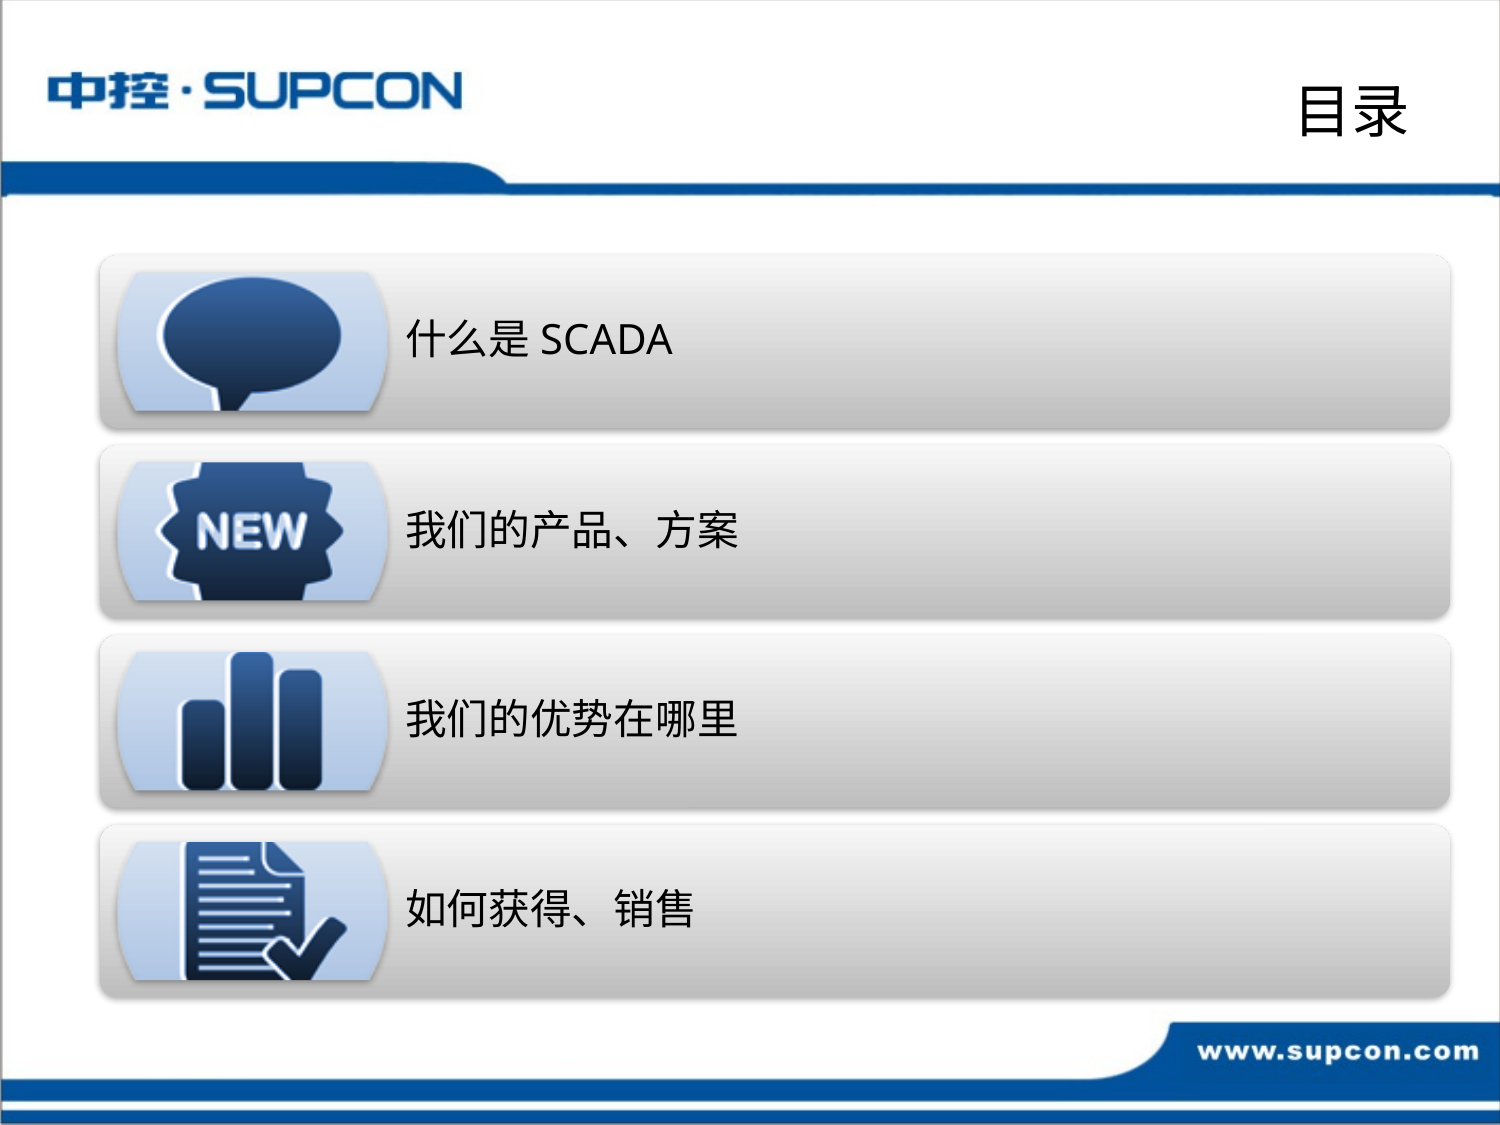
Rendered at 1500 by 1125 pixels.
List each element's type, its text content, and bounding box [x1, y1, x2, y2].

picture [0, 0, 1500, 1125]
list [100, 255, 1451, 998]
title 目录 [584, 57, 1425, 161]
